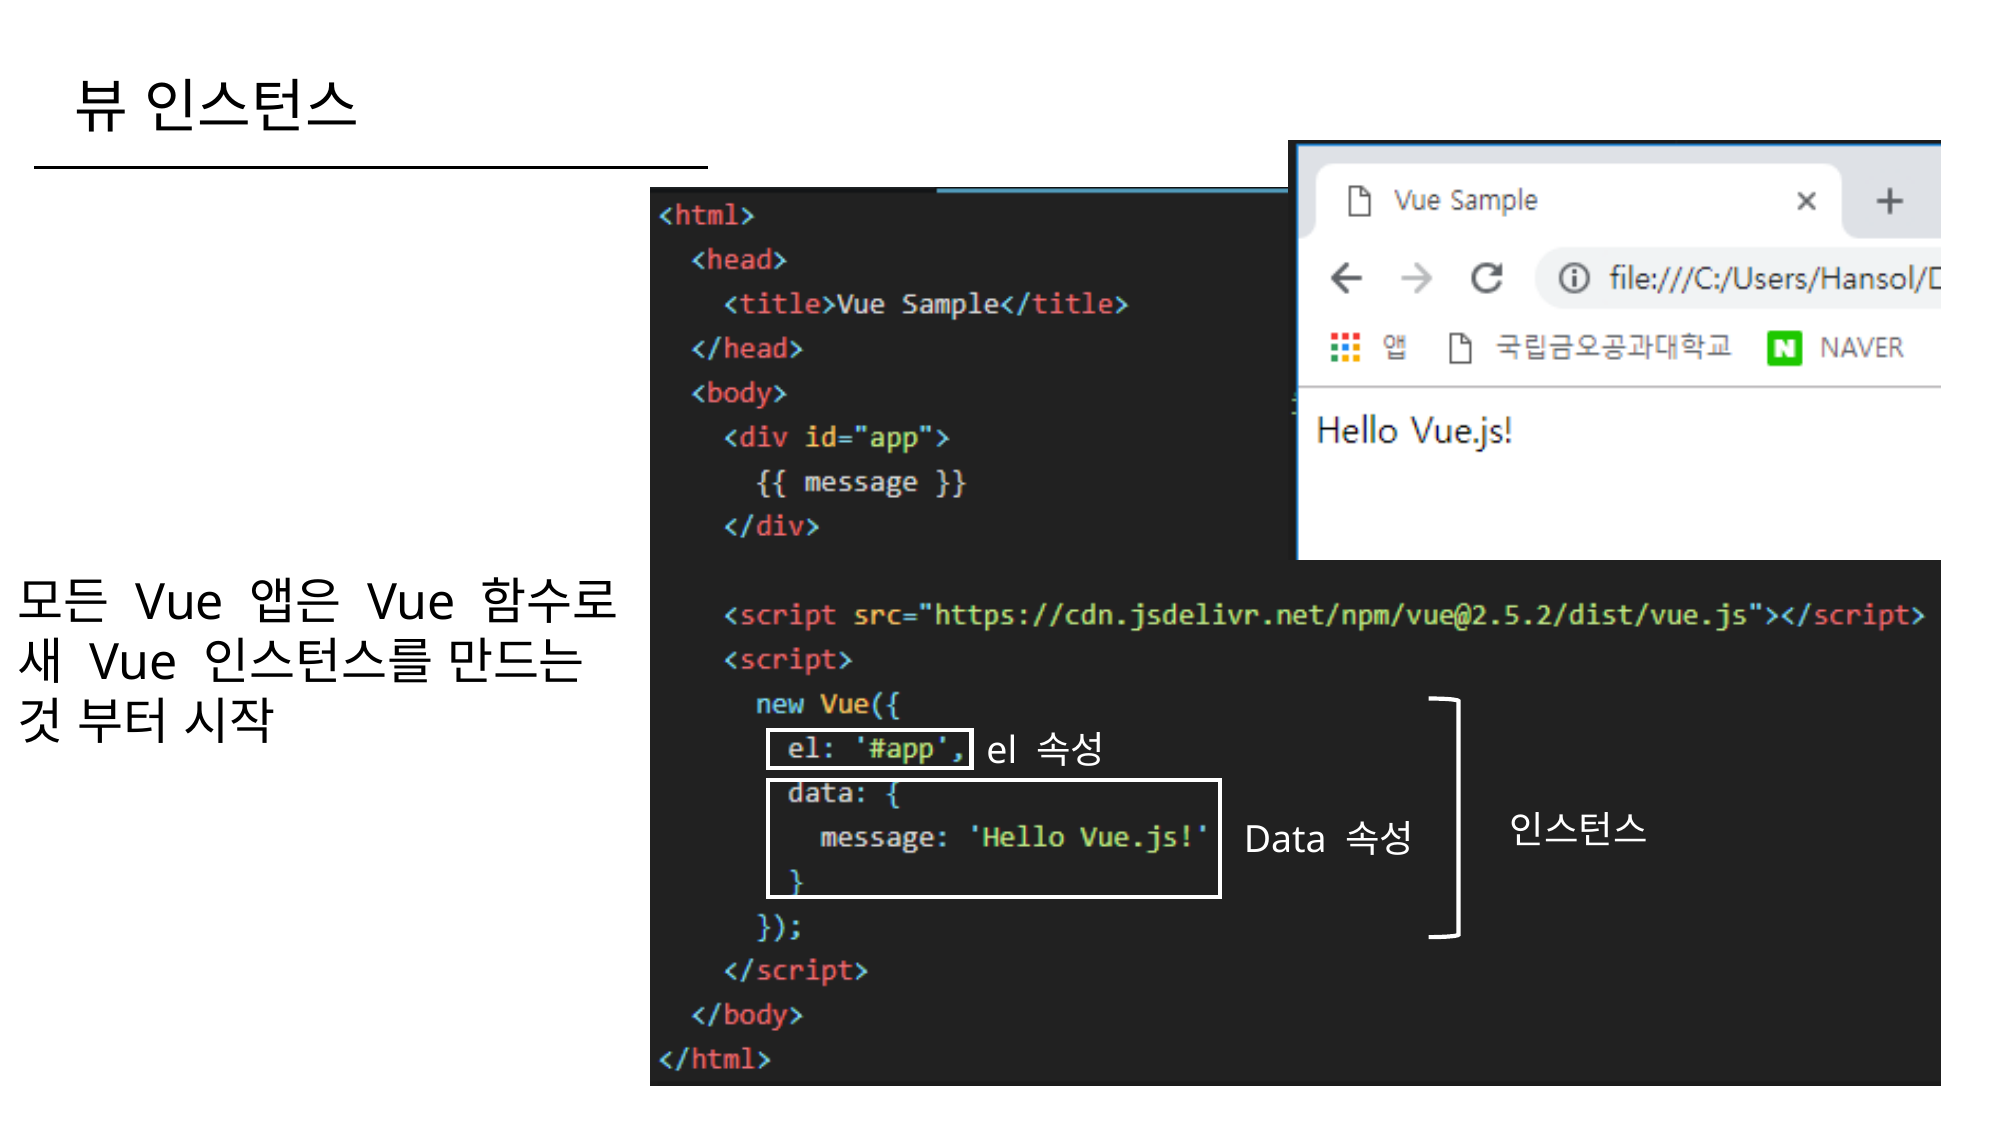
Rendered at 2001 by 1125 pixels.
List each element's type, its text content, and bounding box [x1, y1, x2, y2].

picture [650, 140, 1941, 1086]
text_box 모든 Vue 앱은 Vue 함수로 새 Vue 인스턴스를 만드는 것 부터 시작 [2, 562, 650, 758]
text_box 뷰 인스턴스 [60, 61, 374, 147]
